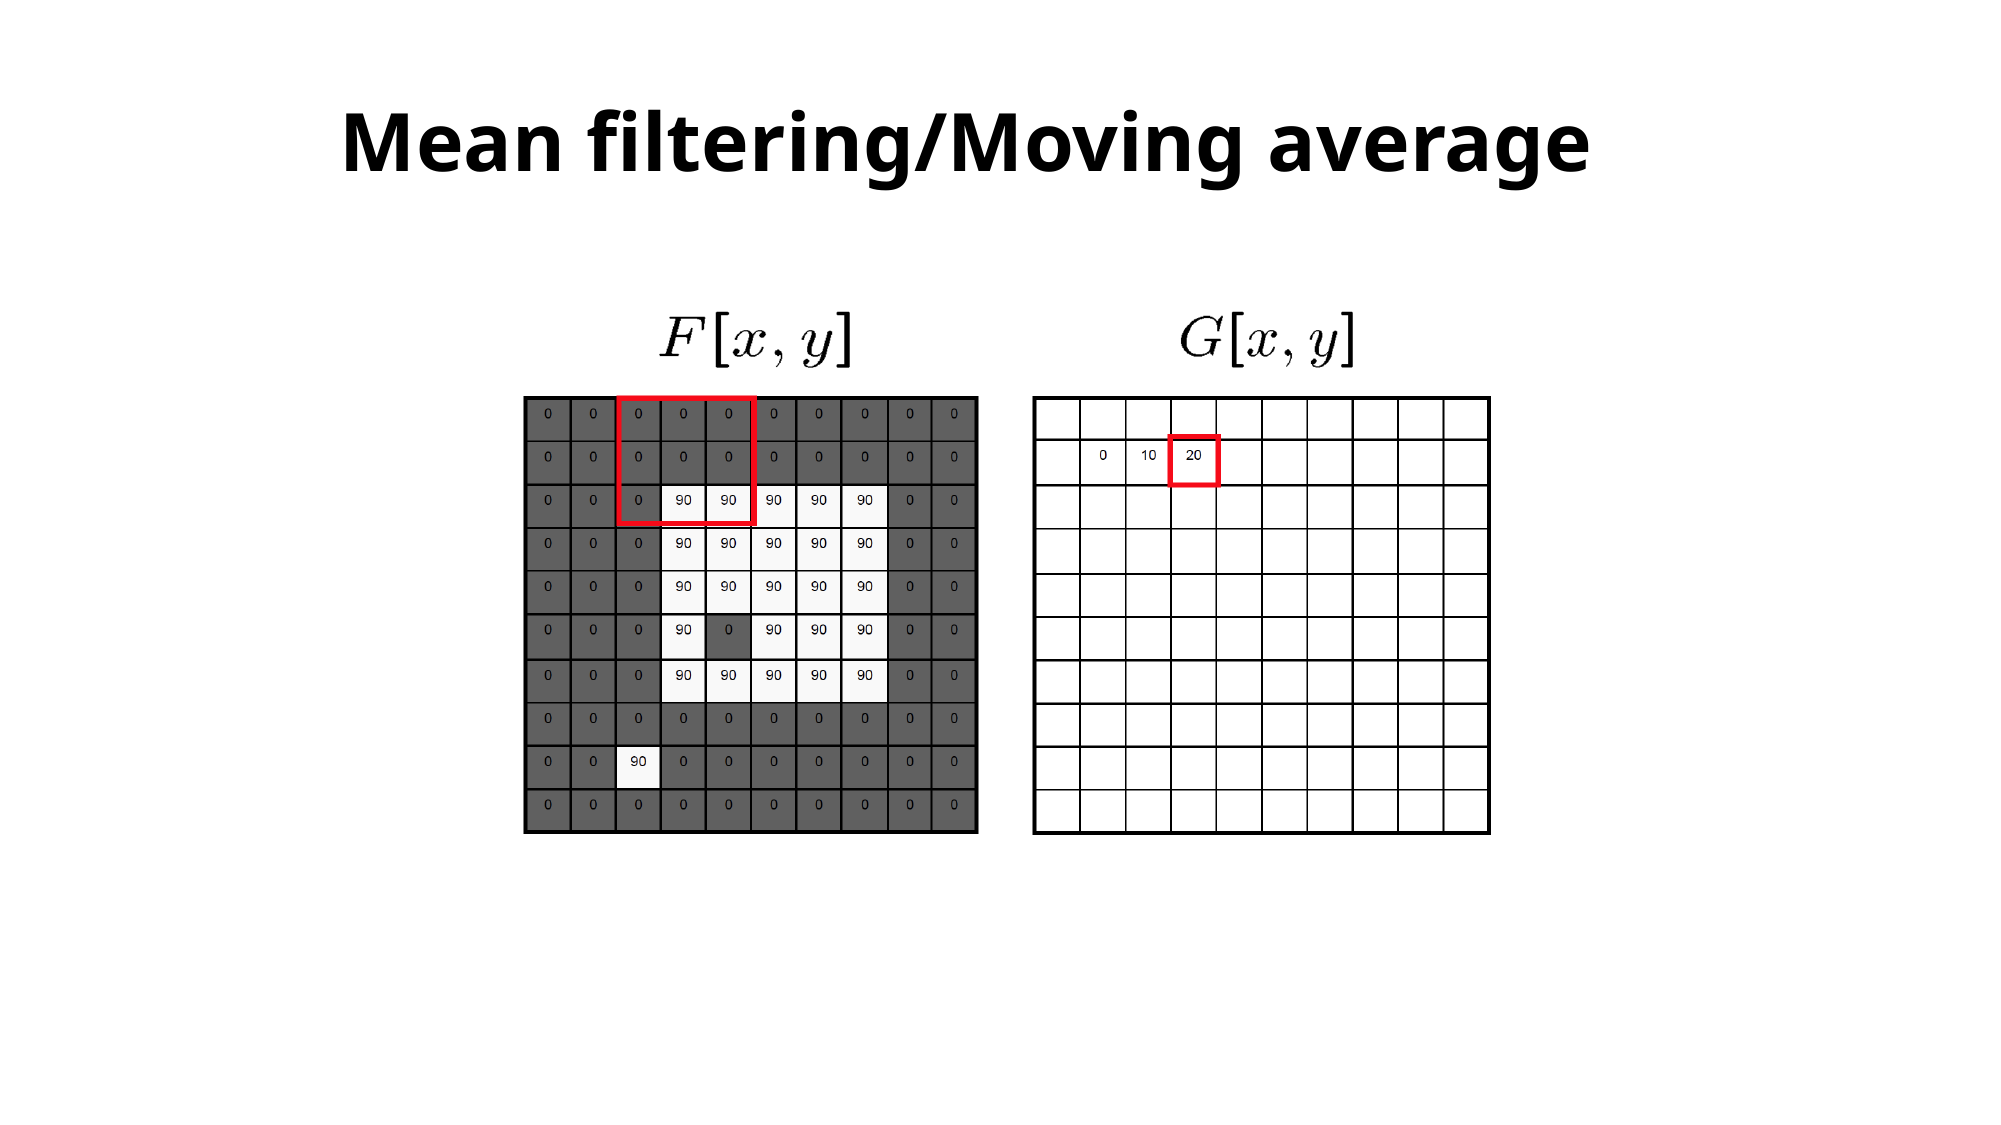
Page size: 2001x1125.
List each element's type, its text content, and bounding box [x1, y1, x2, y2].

title Mean filtering/Moving average [324, 45, 1675, 233]
picture [496, 275, 1542, 853]
